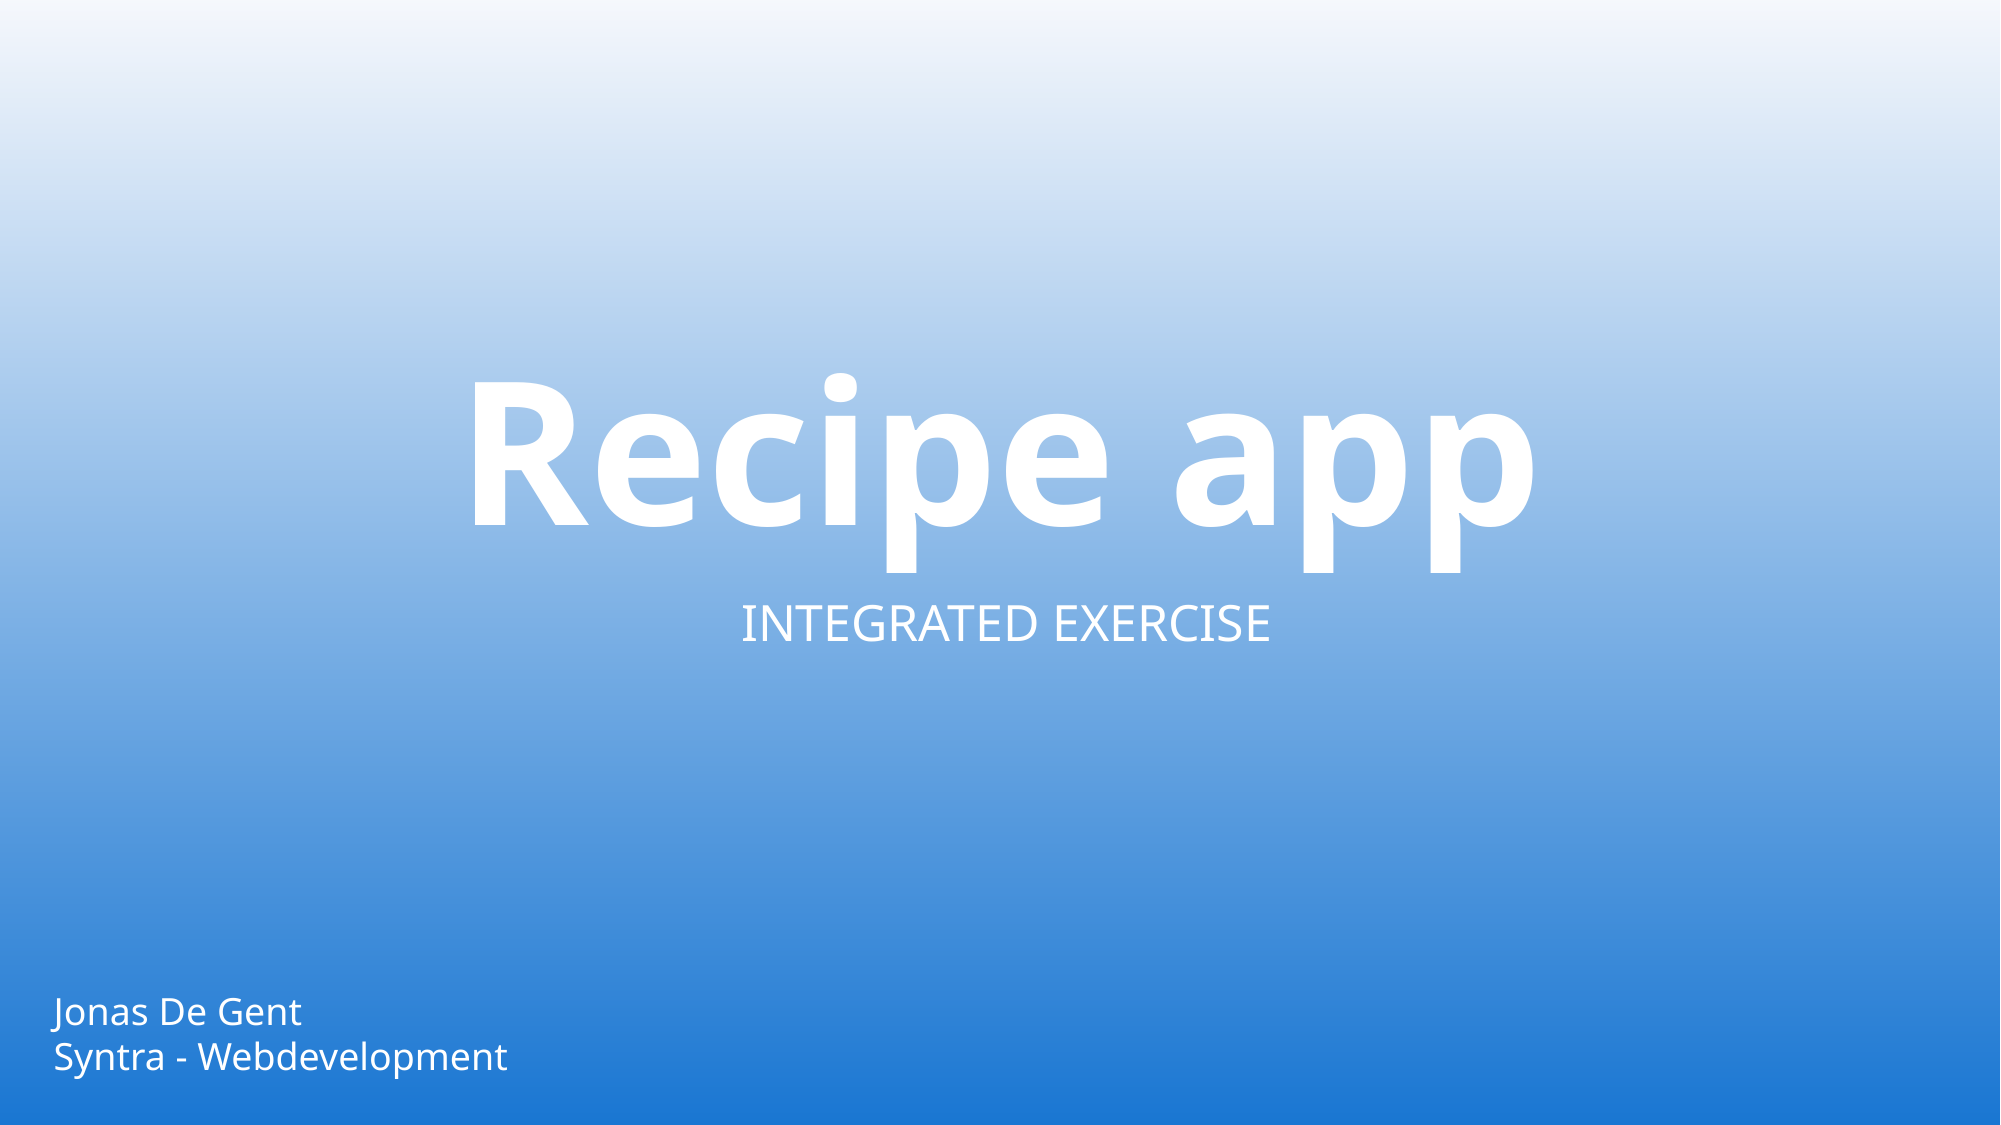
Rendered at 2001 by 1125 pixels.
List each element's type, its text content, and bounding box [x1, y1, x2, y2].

subtitle INTEGRATED EXERCISE [699, 590, 1301, 669]
title Recipe app [249, 184, 1750, 576]
text_box Jonas De Gent Syntra - Webdevelopment [38, 980, 682, 1086]
